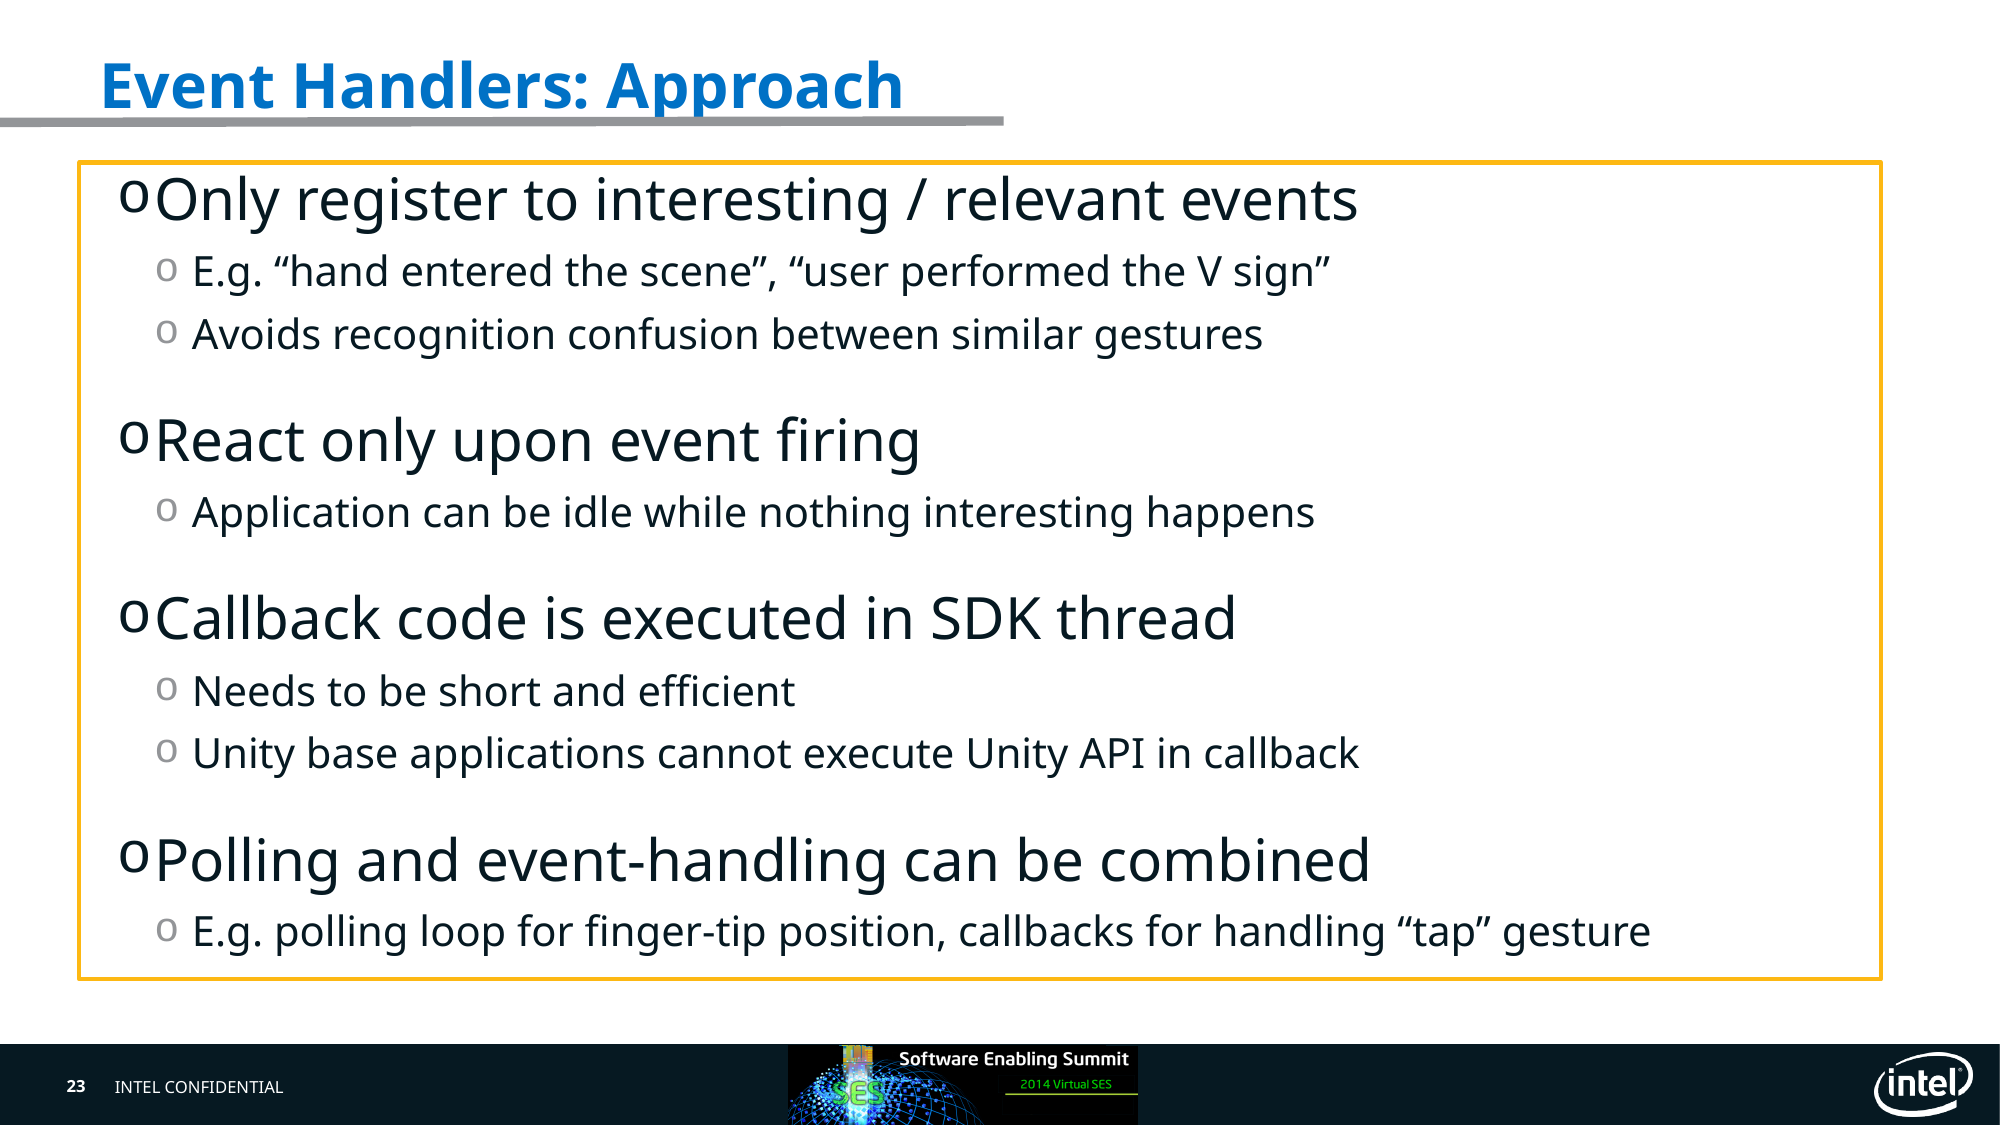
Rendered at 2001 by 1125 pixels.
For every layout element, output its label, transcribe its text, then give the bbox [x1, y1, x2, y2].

slide_number 23 [0, 1069, 101, 1106]
picture [1874, 1052, 1973, 1117]
picture [788, 1045, 1138, 1125]
list Only register to interesting / relevant events E.g. “hand entered the scene”, “user performed the V sign” Avoids recognition confusion between similar gestures React only upon event firing Application can be idle while nothing interesting happens Callback code is executed in SDK thread Needs to be short and efficient Unity base applications cannot execute Unity API in callback Polling and event-handling can be combined E.g. polling loop for finger-tip position, callbacks for handling “tap” gesture [77, 160, 1883, 981]
title Event Handlers: Approach [99, 67, 1900, 213]
